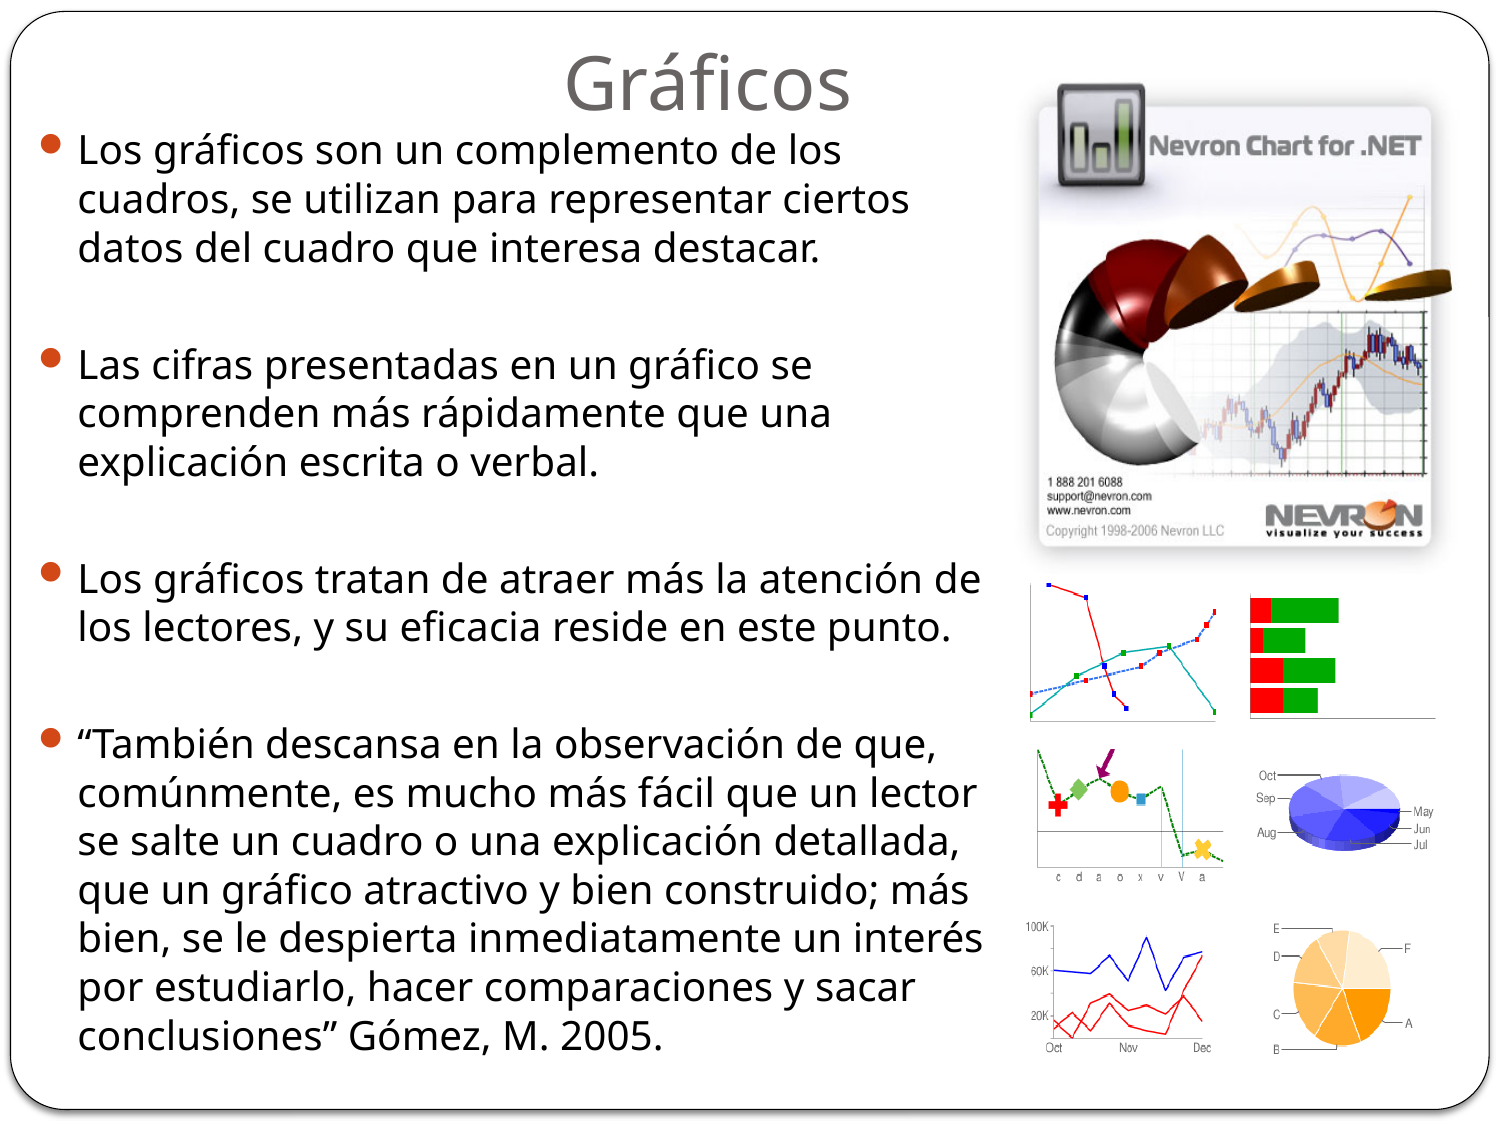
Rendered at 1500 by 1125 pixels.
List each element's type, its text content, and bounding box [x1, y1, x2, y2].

list Los gráficos son un complemento de los cuadros, se utilizan para representar ciertos datos del cuadro que interesa destacar. Las cifras presentadas en un gráfico se comprenden más rápidamente que una explicación escrita o verbal. Los gráficos tratan de atraer más la atención de los lectores, y su eficacia reside en este punto. “También descansa en la observación de que, comúnmente, es mucho más fácil que un lector se salte un cuadro o una explicación detallada, que un gráfico atractivo y bien construido; más bien, se le despierta inmediatamente un interés por estudiarlo, hacer comparaciones y sacar conclusiones” Gómez, M. 2005. [23, 117, 1008, 1090]
picture [1007, 70, 1466, 1067]
title Gráficos [70, 0, 1346, 117]
